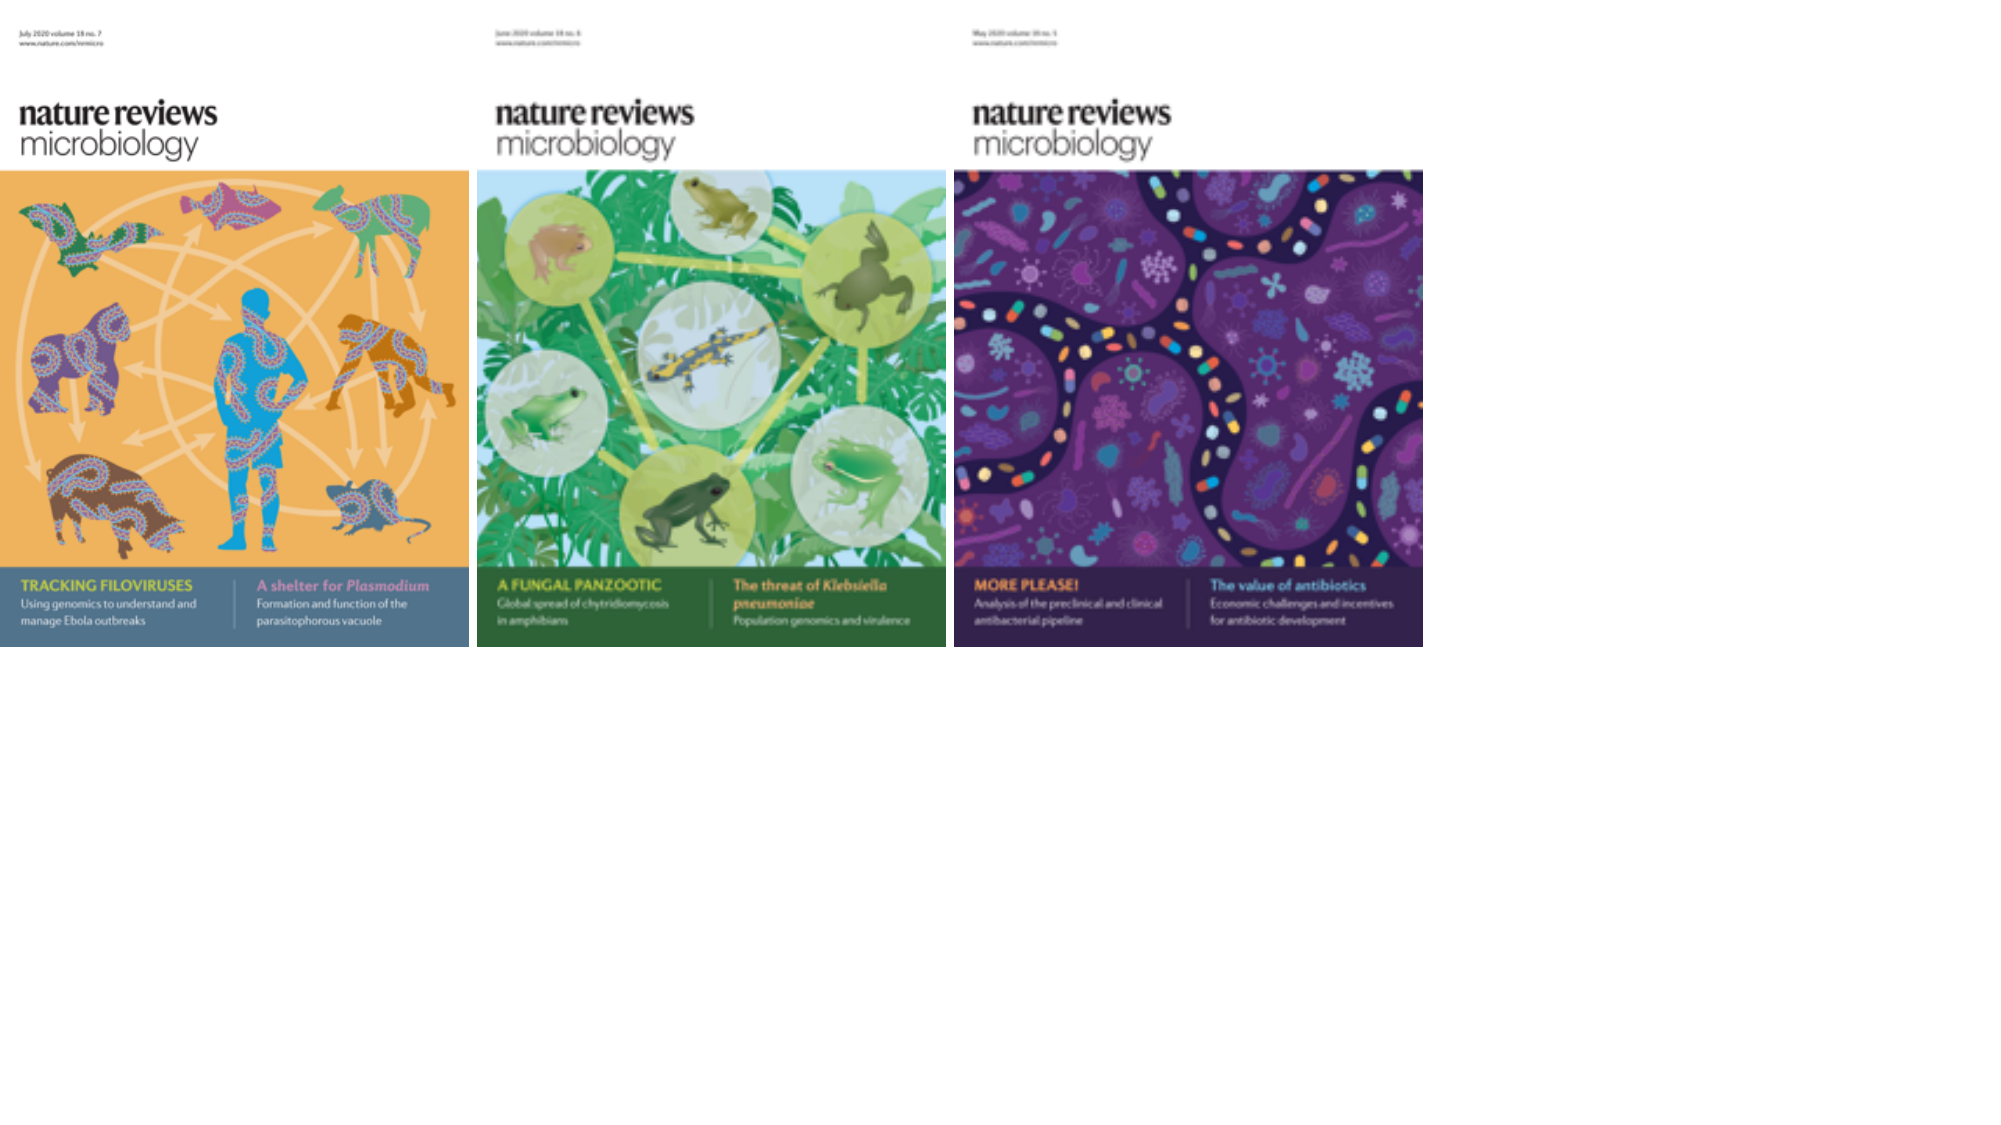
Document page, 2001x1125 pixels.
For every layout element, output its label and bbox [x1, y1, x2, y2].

picture [0, 0, 469, 647]
picture [954, 0, 1423, 647]
picture [477, 0, 946, 647]
